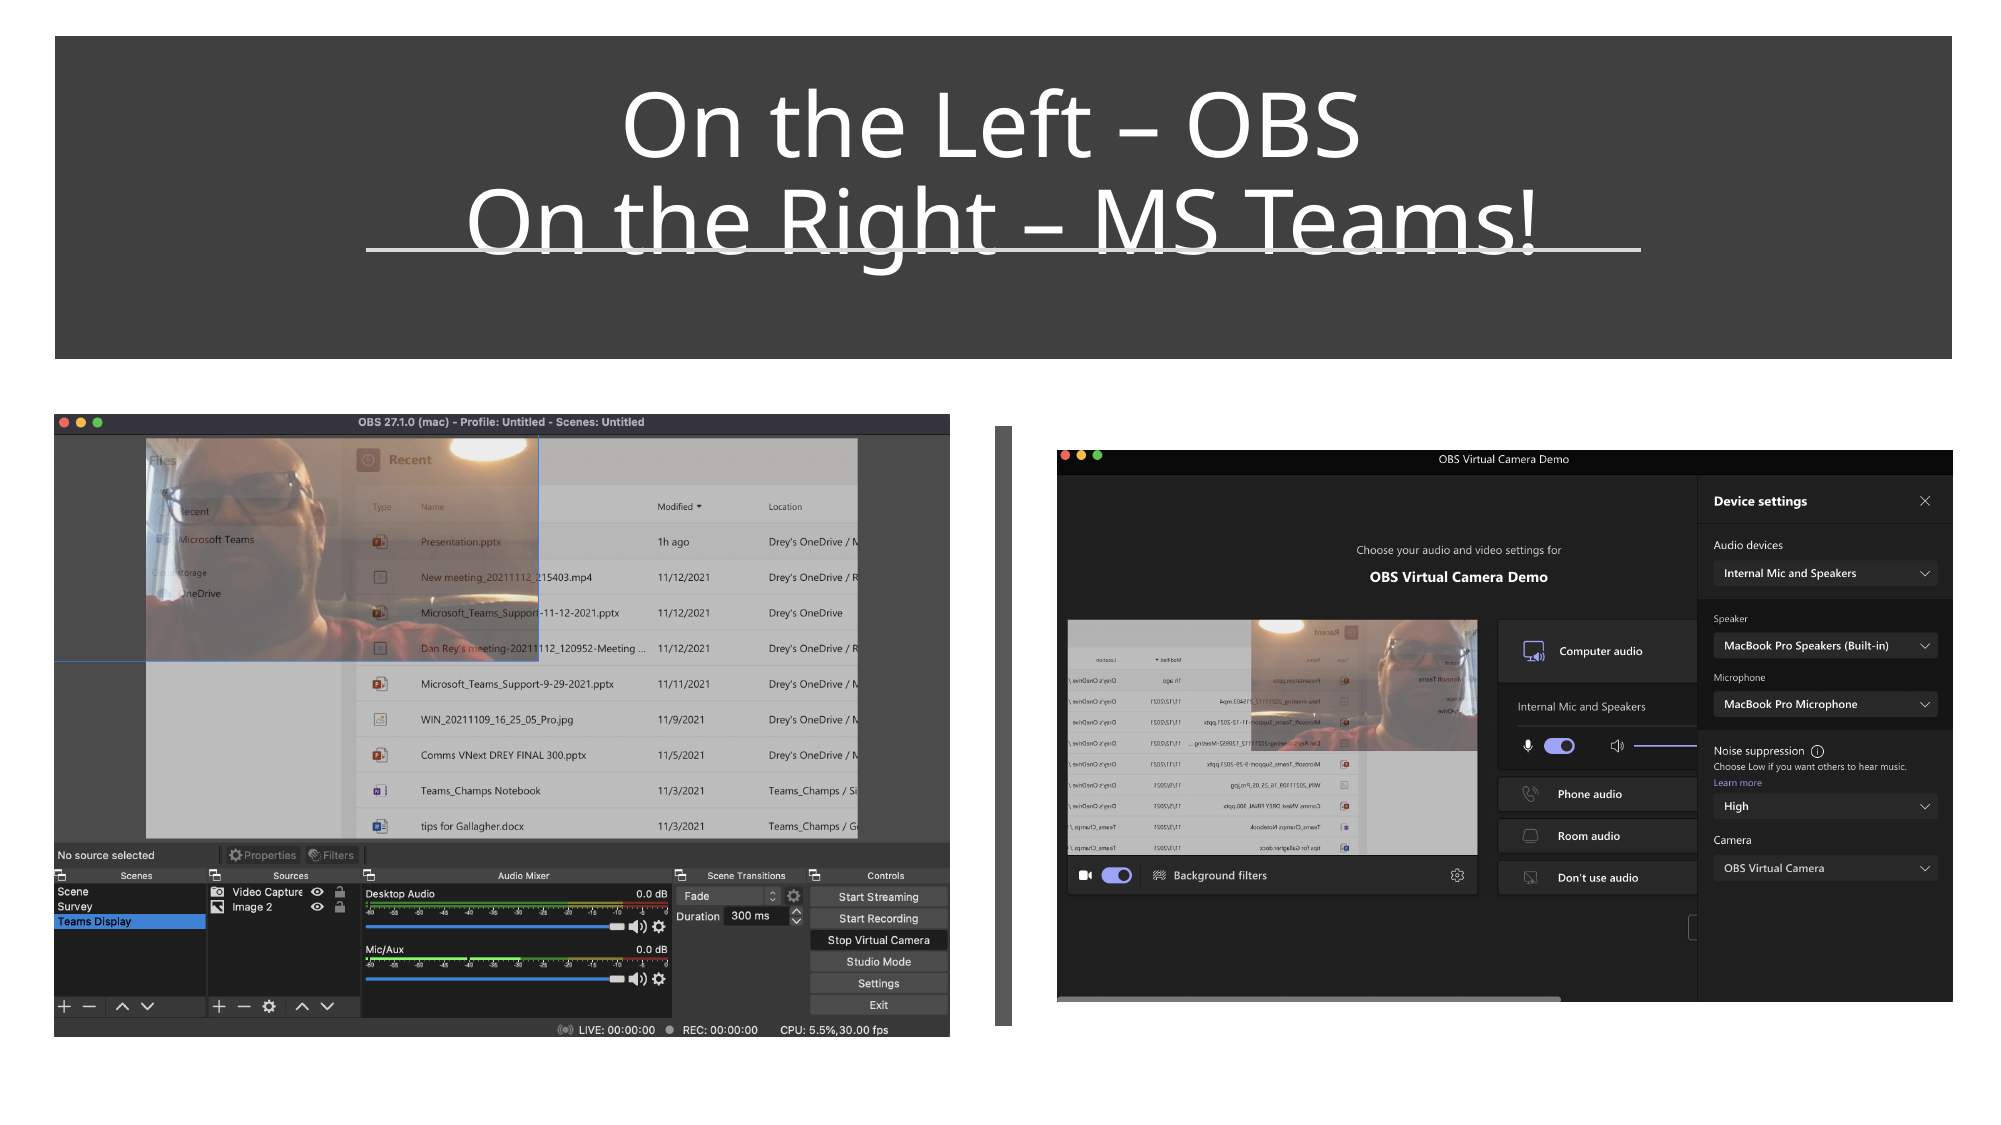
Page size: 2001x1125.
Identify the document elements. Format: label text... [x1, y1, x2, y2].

title On the Left – OBS On the Right – MS Teams! [89, 70, 1917, 282]
picture [1057, 450, 1953, 1002]
text_box [64, 45, 1942, 350]
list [54, 414, 950, 1037]
